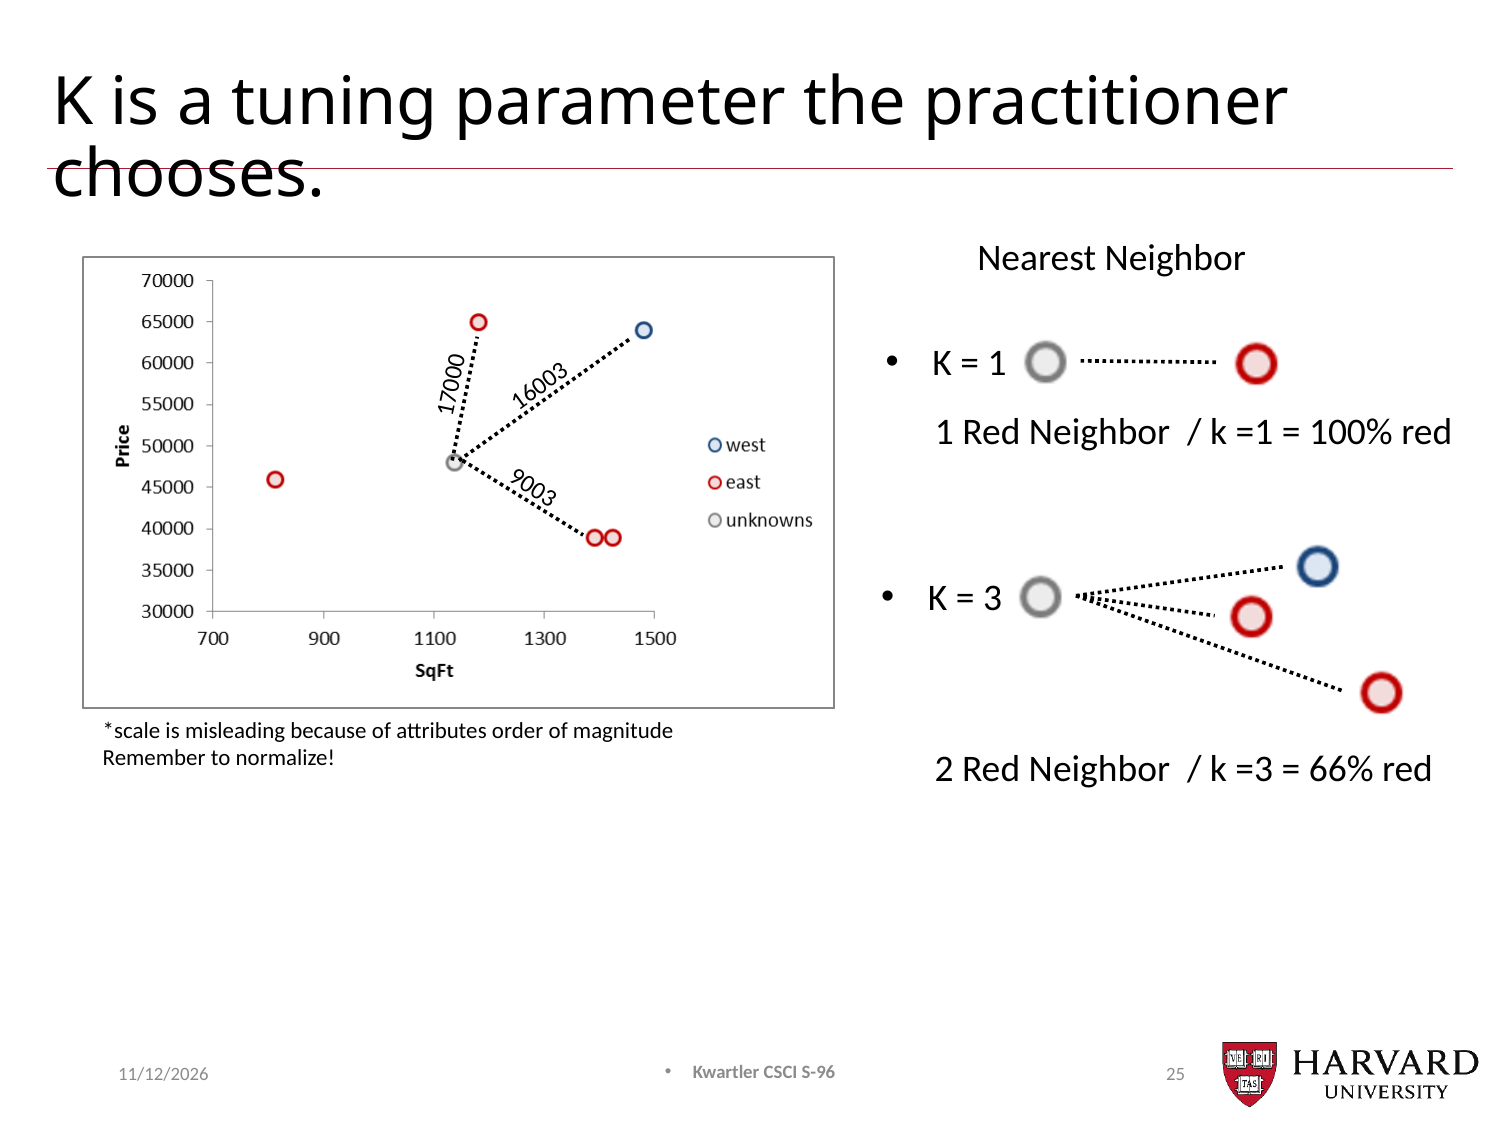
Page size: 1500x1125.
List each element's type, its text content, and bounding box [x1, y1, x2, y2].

footer Kwartler CSCI S-96 [496, 1042, 1004, 1103]
text_box 1 Red Neighbor / k =1 = 100% red [920, 399, 1468, 459]
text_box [1075, 566, 1286, 595]
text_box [478, 337, 632, 461]
picture [1344, 663, 1412, 720]
picture [1007, 330, 1081, 392]
picture [82, 256, 835, 709]
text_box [462, 460, 583, 535]
picture [1200, 1024, 1500, 1125]
text_box *scale is misleading because of attributes order of magnitude Remember to normalize! [87, 709, 690, 778]
title K is a tuning parameter the practitioner chooses. [37, 59, 1463, 157]
text_box K = 3 [866, 565, 1002, 626]
text_box K = 1 [870, 330, 1007, 391]
text_box 2 Red Neighbor / k =3 = 66% red [919, 736, 1449, 797]
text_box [1075, 595, 1345, 692]
text_box Nearest Neighbor [962, 225, 1262, 286]
slide_number 25 [1059, 1042, 1200, 1103]
picture [1002, 565, 1076, 627]
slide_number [103, 1042, 441, 1103]
picture [1219, 334, 1287, 391]
picture [1285, 539, 1345, 594]
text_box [452, 336, 478, 461]
